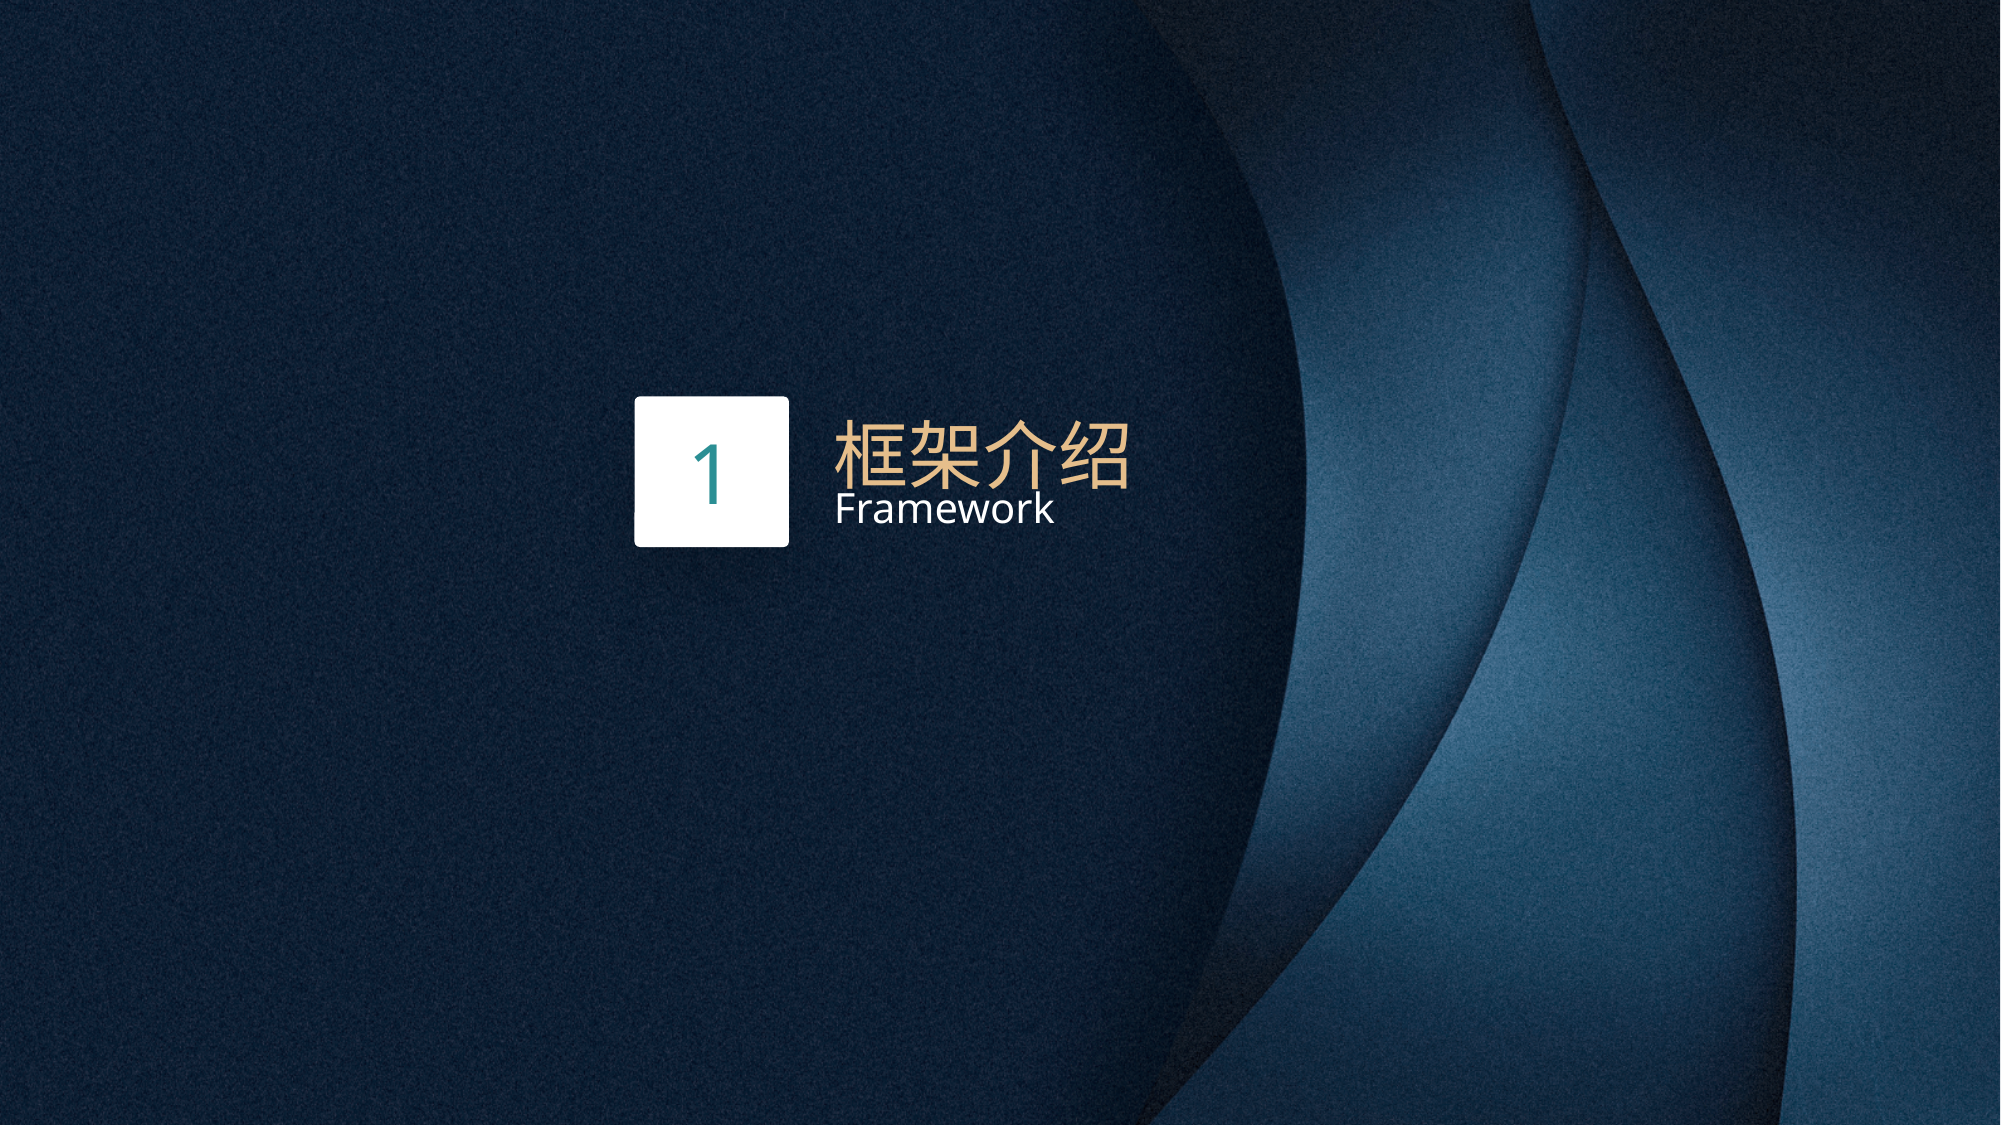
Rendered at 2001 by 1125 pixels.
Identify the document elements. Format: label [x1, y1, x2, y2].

picture [0, 0, 2001, 1125]
text_box [634, 396, 1429, 548]
